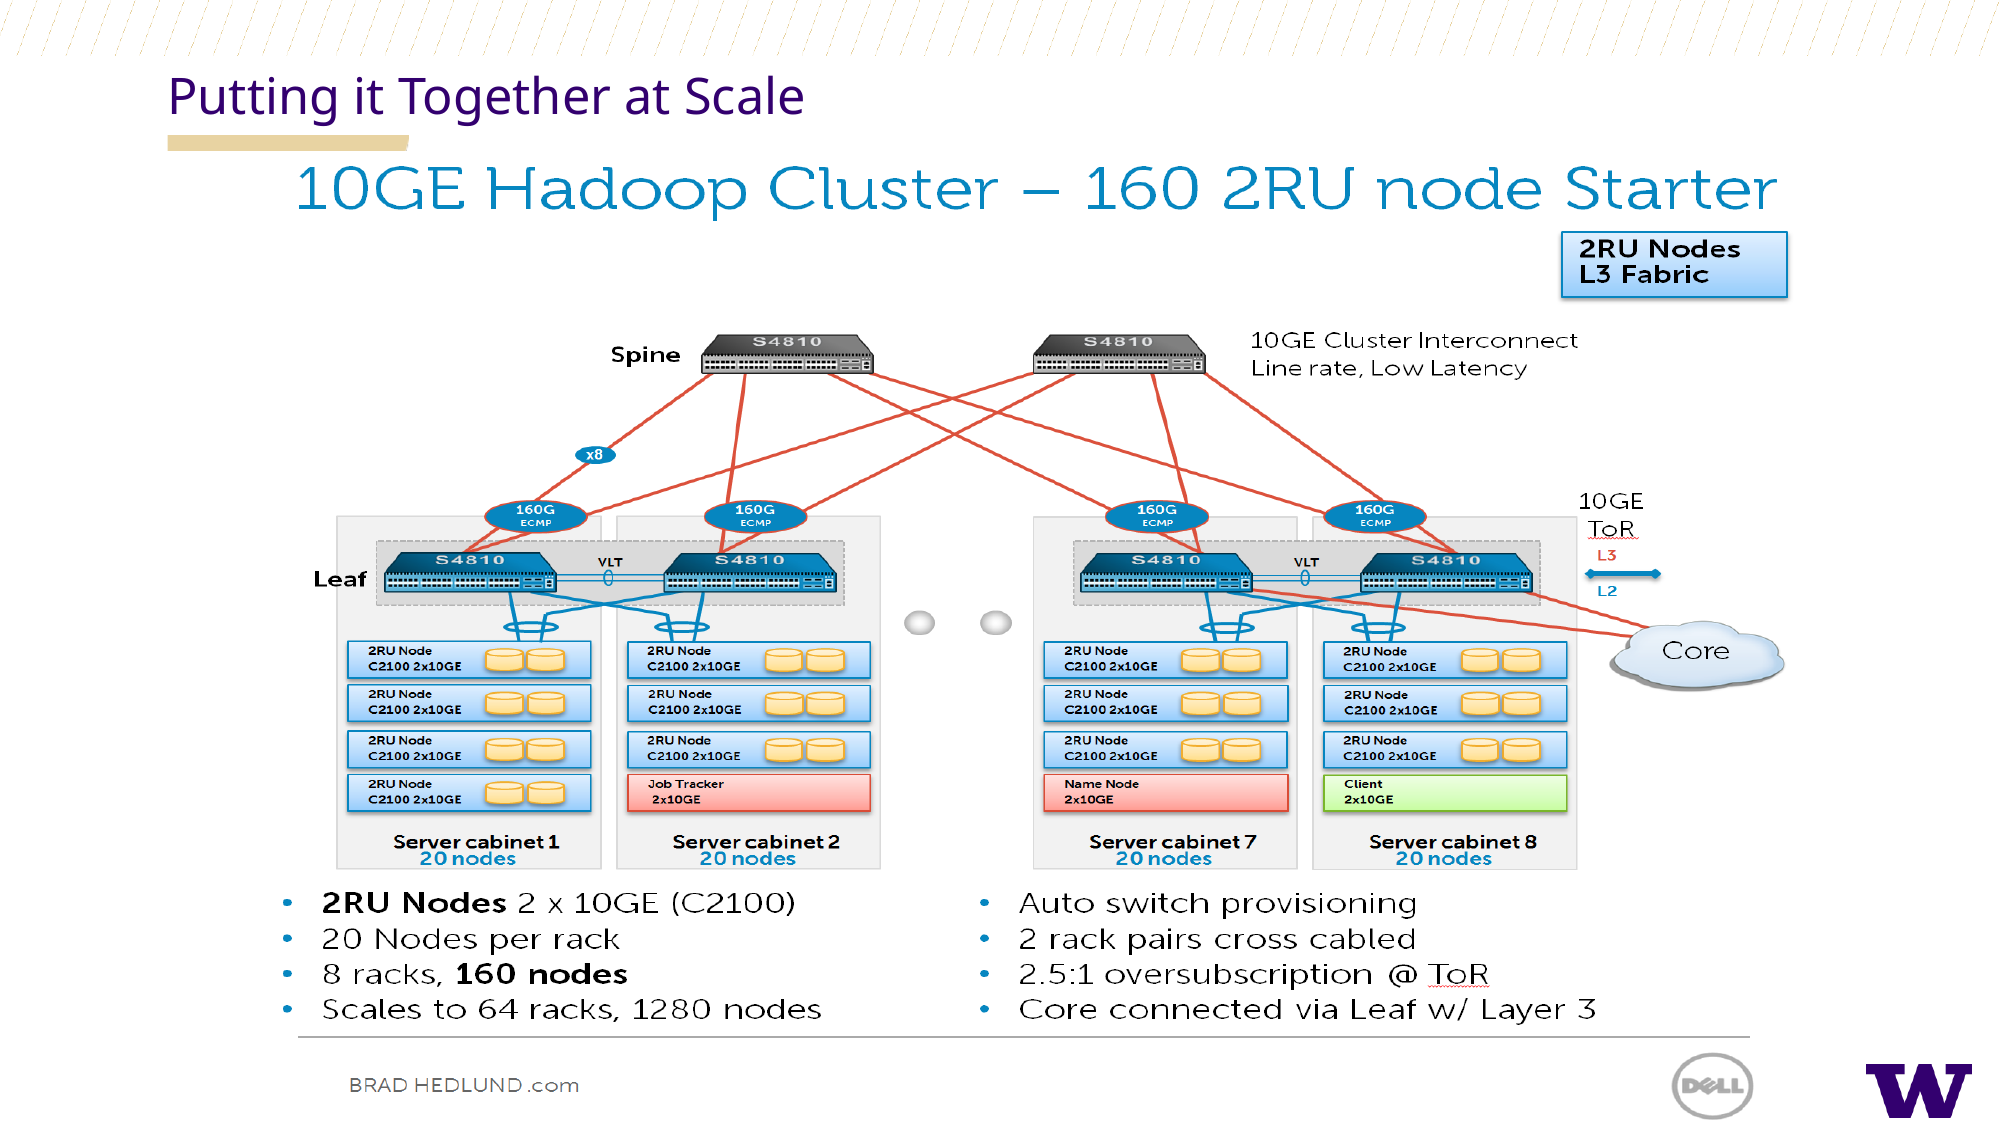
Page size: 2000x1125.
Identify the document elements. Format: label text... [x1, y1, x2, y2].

picture [263, 156, 1804, 1125]
list Putting it Together at Scale [146, 60, 1937, 136]
picture [0, 0, 2000, 56]
